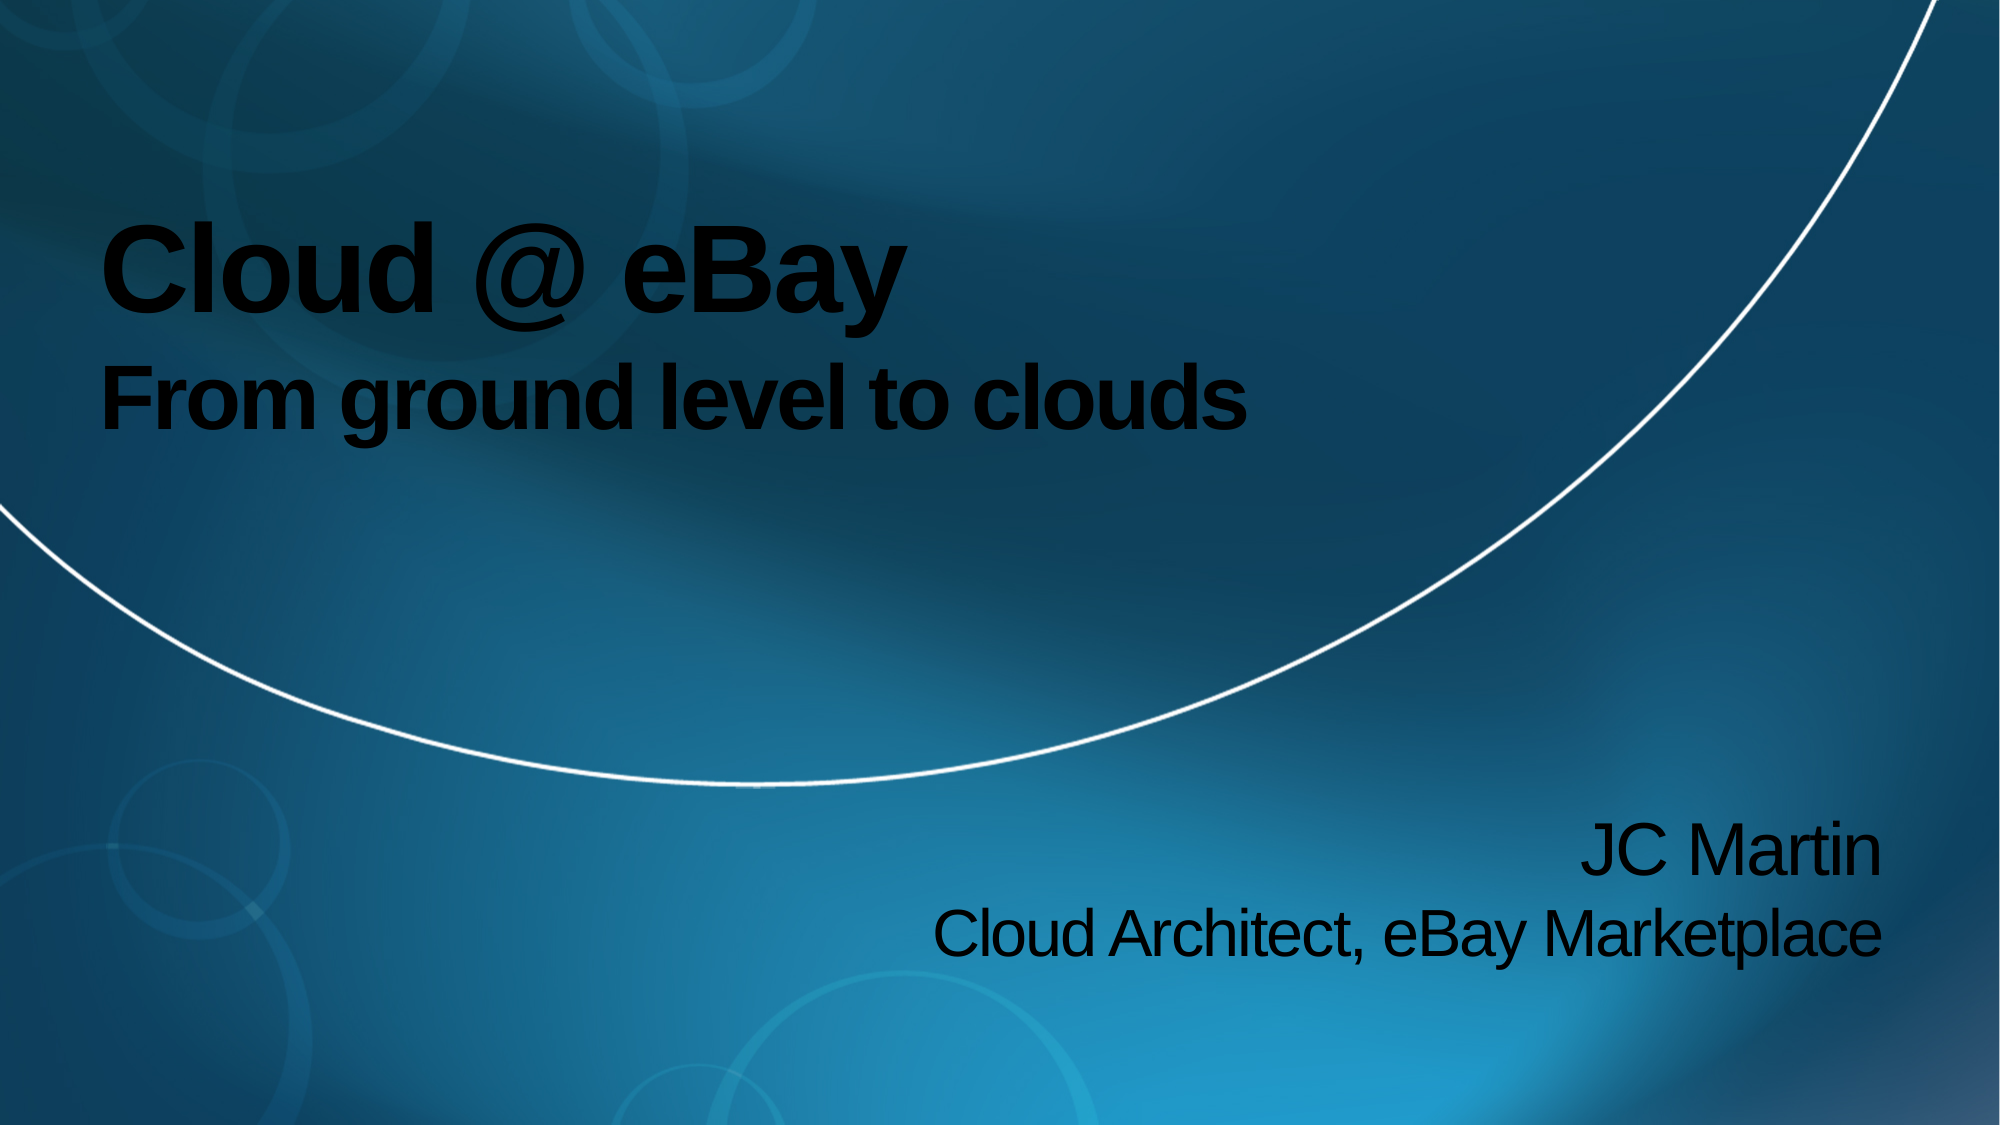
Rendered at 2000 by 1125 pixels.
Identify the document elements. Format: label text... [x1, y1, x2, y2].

subtitle JC Martin Cloud Architect, eBay Marketplace [500, 800, 1900, 1063]
title Cloud @ eBay From ground level to clouds [99, 187, 1675, 429]
picture [0, 0, 2000, 1125]
